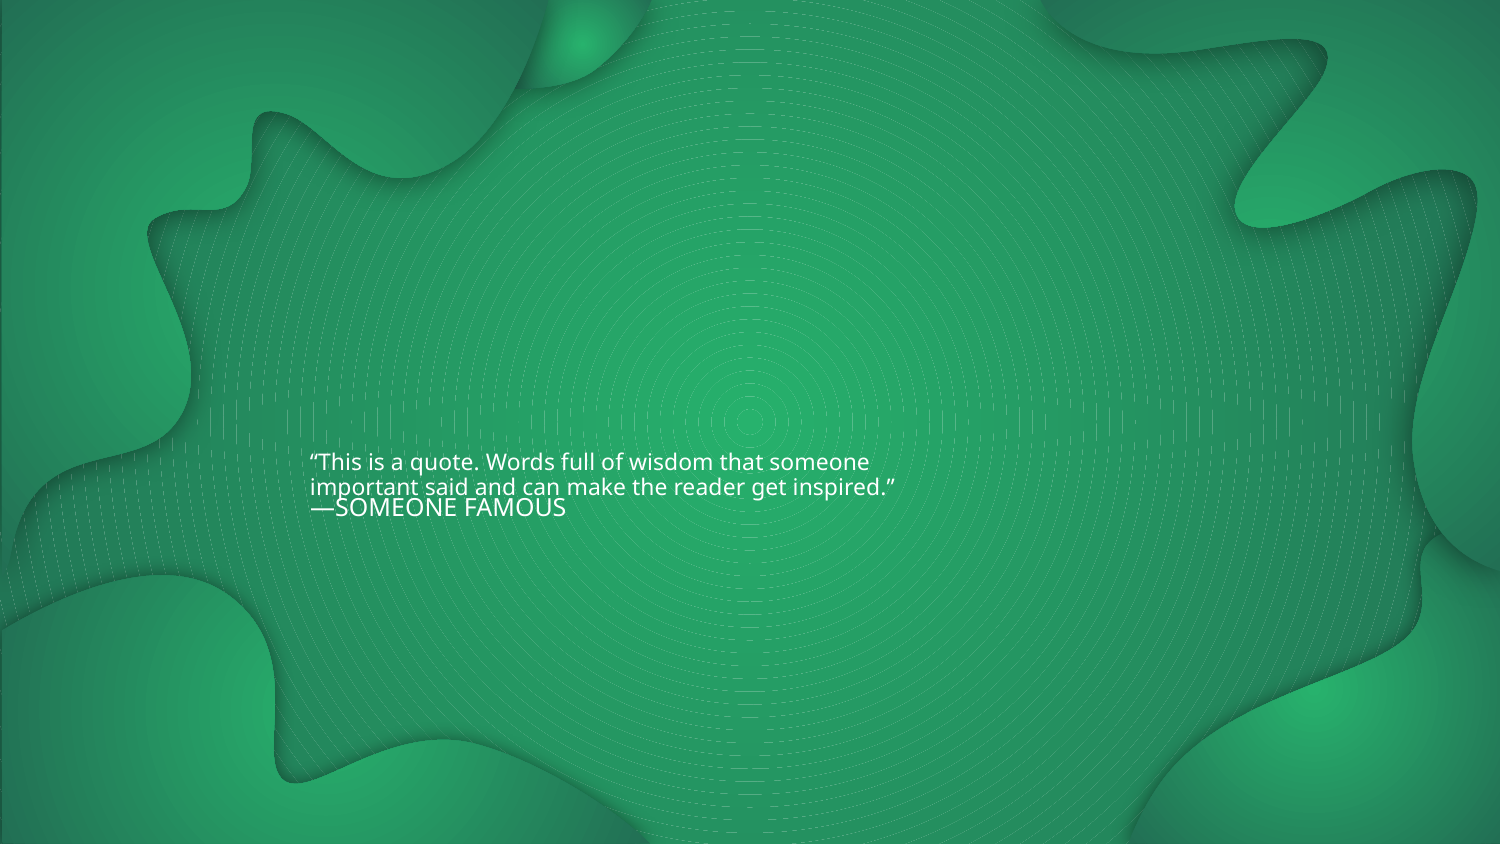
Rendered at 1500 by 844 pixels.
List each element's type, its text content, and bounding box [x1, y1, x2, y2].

subtitle —SOMEONE FAMOUS [298, 485, 1202, 536]
subtitle “This is a quote. Words full of wisdom that someone important said and can make the reader get inspired.” [298, 467, 973, 506]
